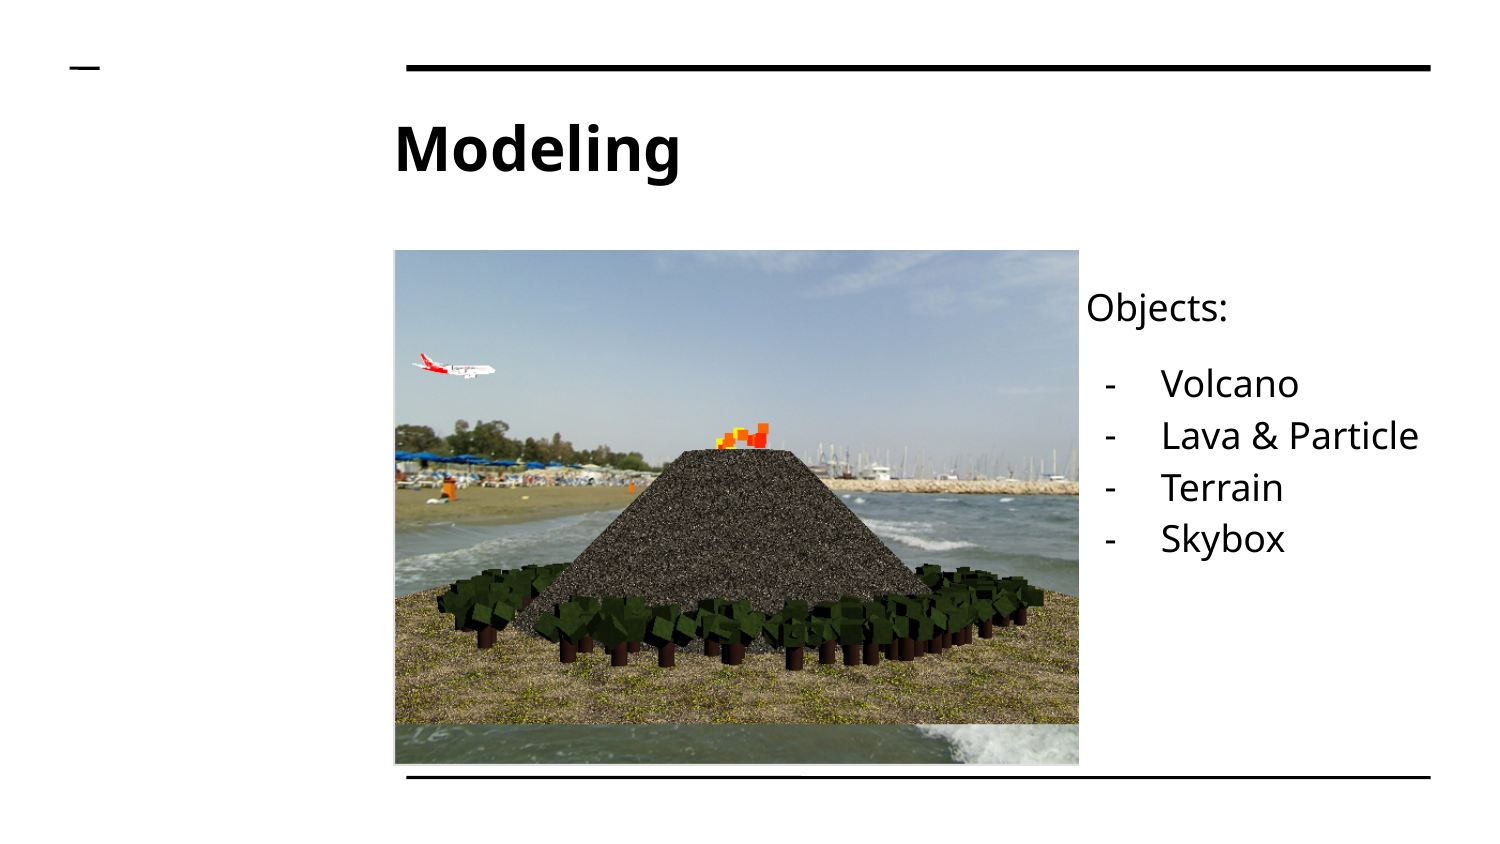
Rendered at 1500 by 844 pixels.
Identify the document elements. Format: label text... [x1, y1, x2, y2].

title Modeling [393, 94, 1431, 199]
list Objects: Volcano Lava & Particle Terrain Skybox [1085, 261, 1433, 755]
picture [393, 250, 1079, 766]
